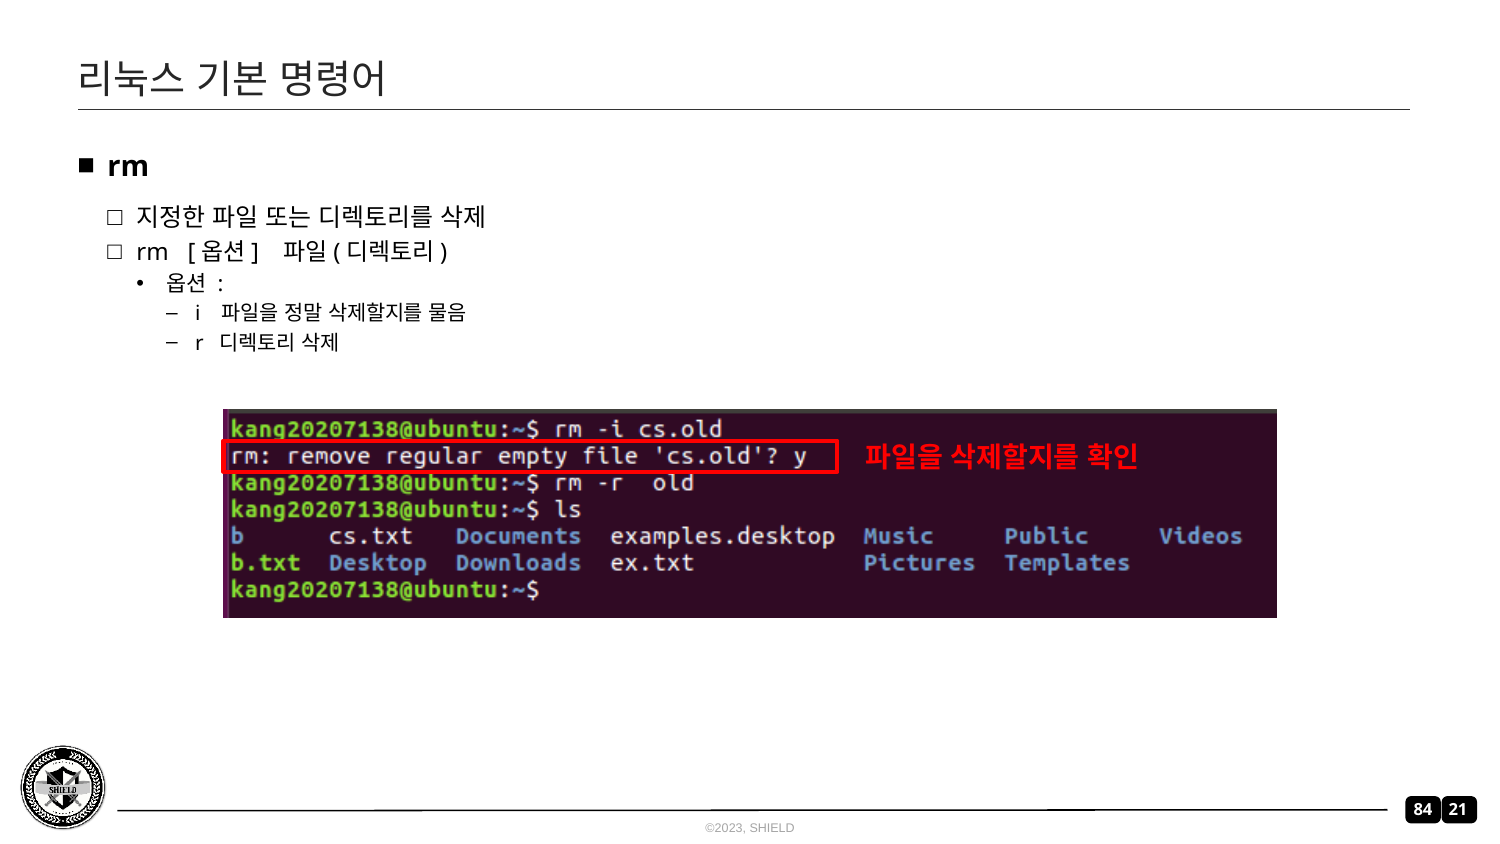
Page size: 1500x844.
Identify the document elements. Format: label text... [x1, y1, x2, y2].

title 리눅스 기본 명령어 [62, 46, 1438, 110]
picture [223, 409, 1277, 618]
picture [18, 743, 107, 831]
list rm 지정한 파일 또는 디렉토리를 삭제 rm [옵션] 파일(디렉토리) 옵션 : i 파일을 정말 삭제할지를 물음 r 디렉토리 삭제 [62, 121, 1438, 760]
